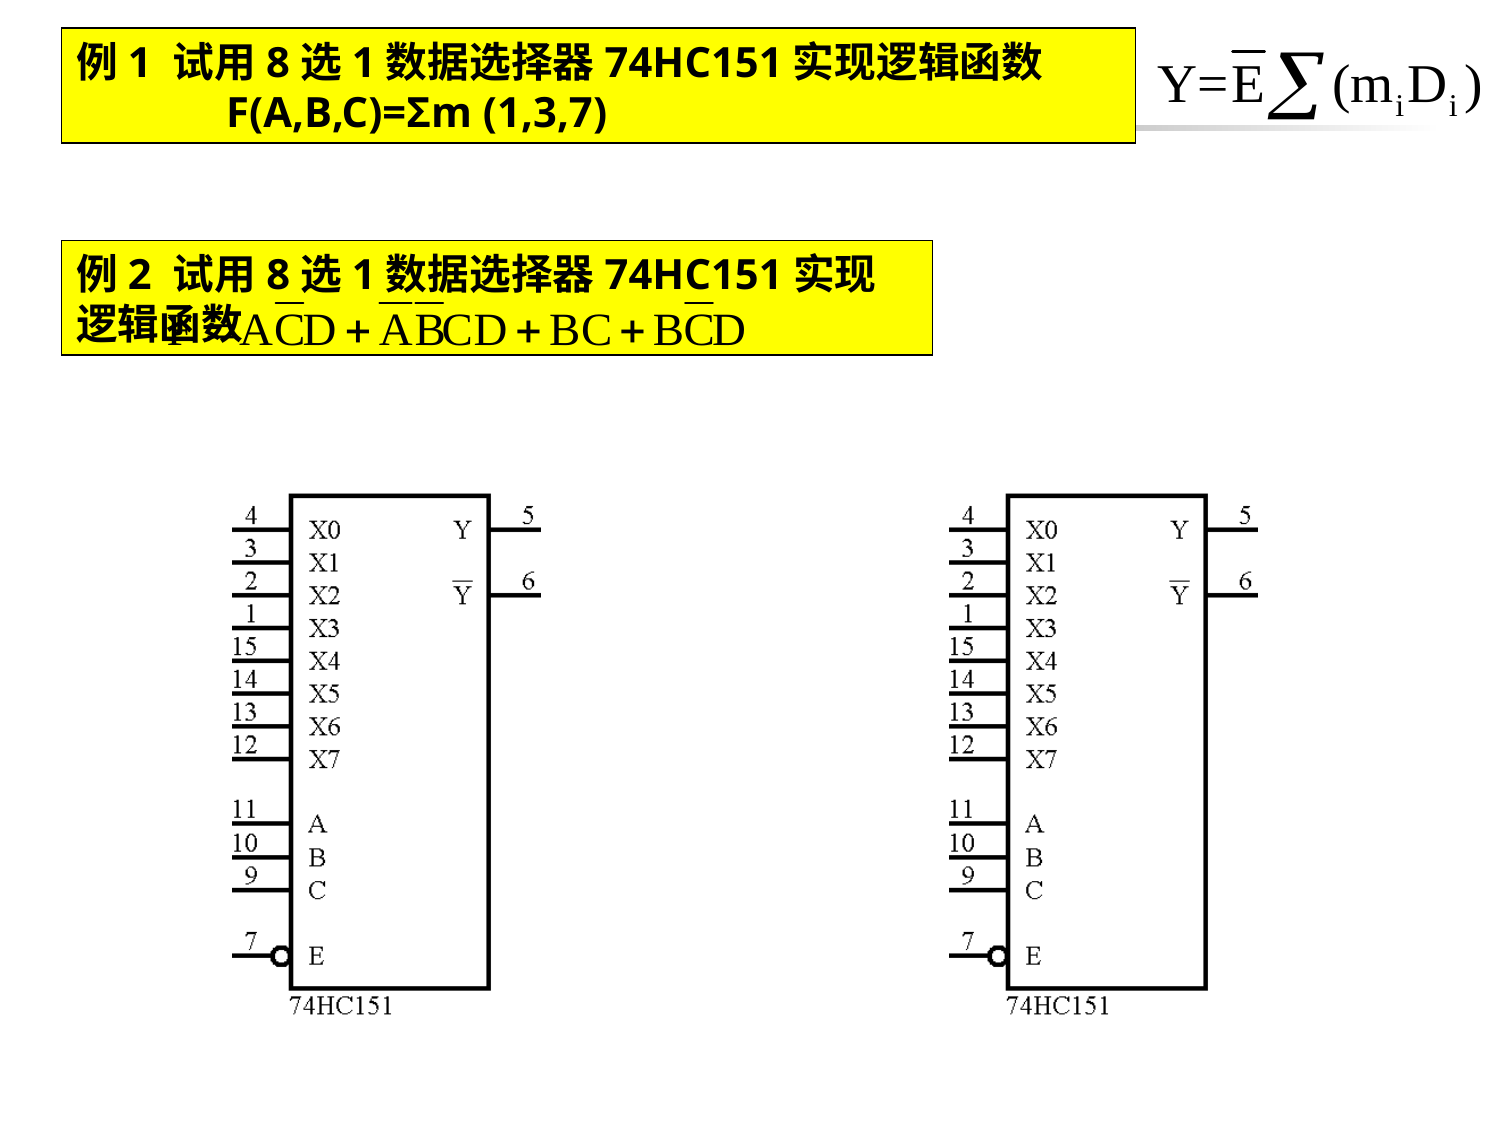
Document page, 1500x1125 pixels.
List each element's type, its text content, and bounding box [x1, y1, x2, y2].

picture [231, 488, 541, 1019]
text_box 例1 试用8选1数据选择器74HC151实现逻辑函数 F(A,B,C)=Σm (1,3,7) [61, 28, 1136, 143]
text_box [1153, 45, 1488, 128]
text_box 例2 试用8选1数据选择器74HC151实现逻辑函数 [61, 240, 933, 356]
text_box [159, 291, 753, 358]
picture [949, 488, 1259, 1019]
